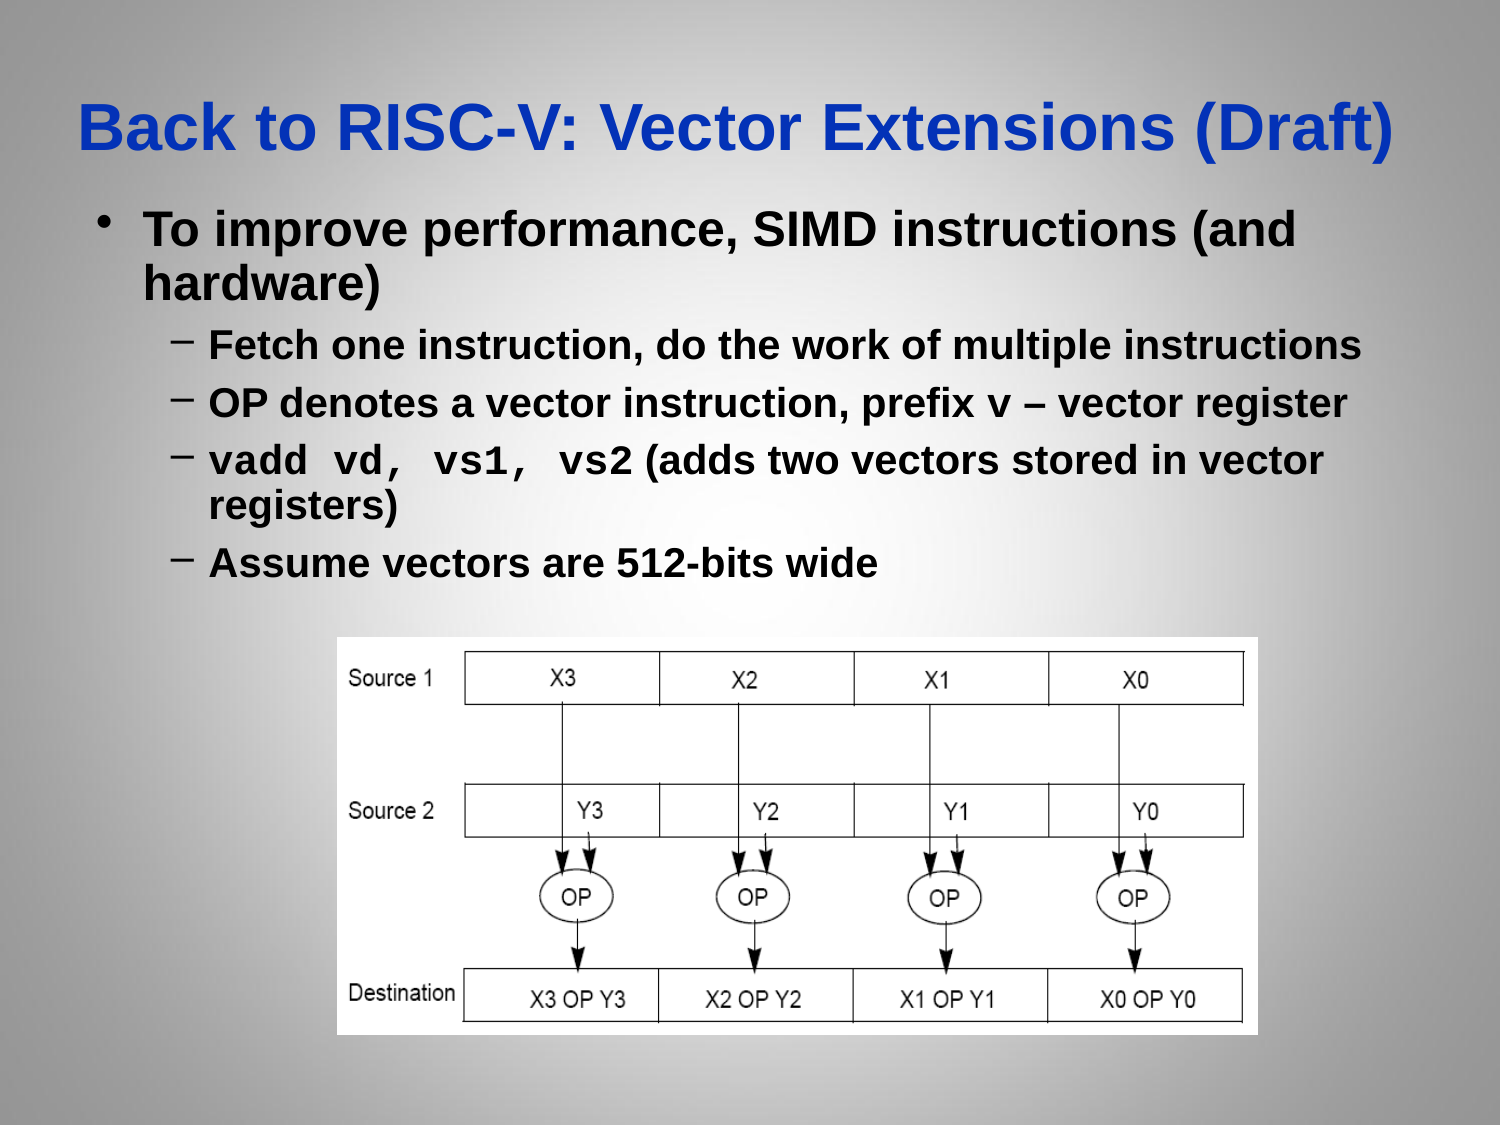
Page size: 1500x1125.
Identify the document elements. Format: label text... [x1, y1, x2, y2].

picture [0, 0, 1500, 1125]
list To improve performance, SIMD instructions (and hardware) Fetch one instruction, do the work of multiple instructions OP denotes a vector instruction, prefix v – vector register vadd vd, vs1, vs2 (adds two vectors stored in vector registers) Assume vectors are 512-bits wide [80, 195, 1466, 1038]
title Back to RISC-V: Vector Extensions (Draft) [62, 62, 1463, 196]
